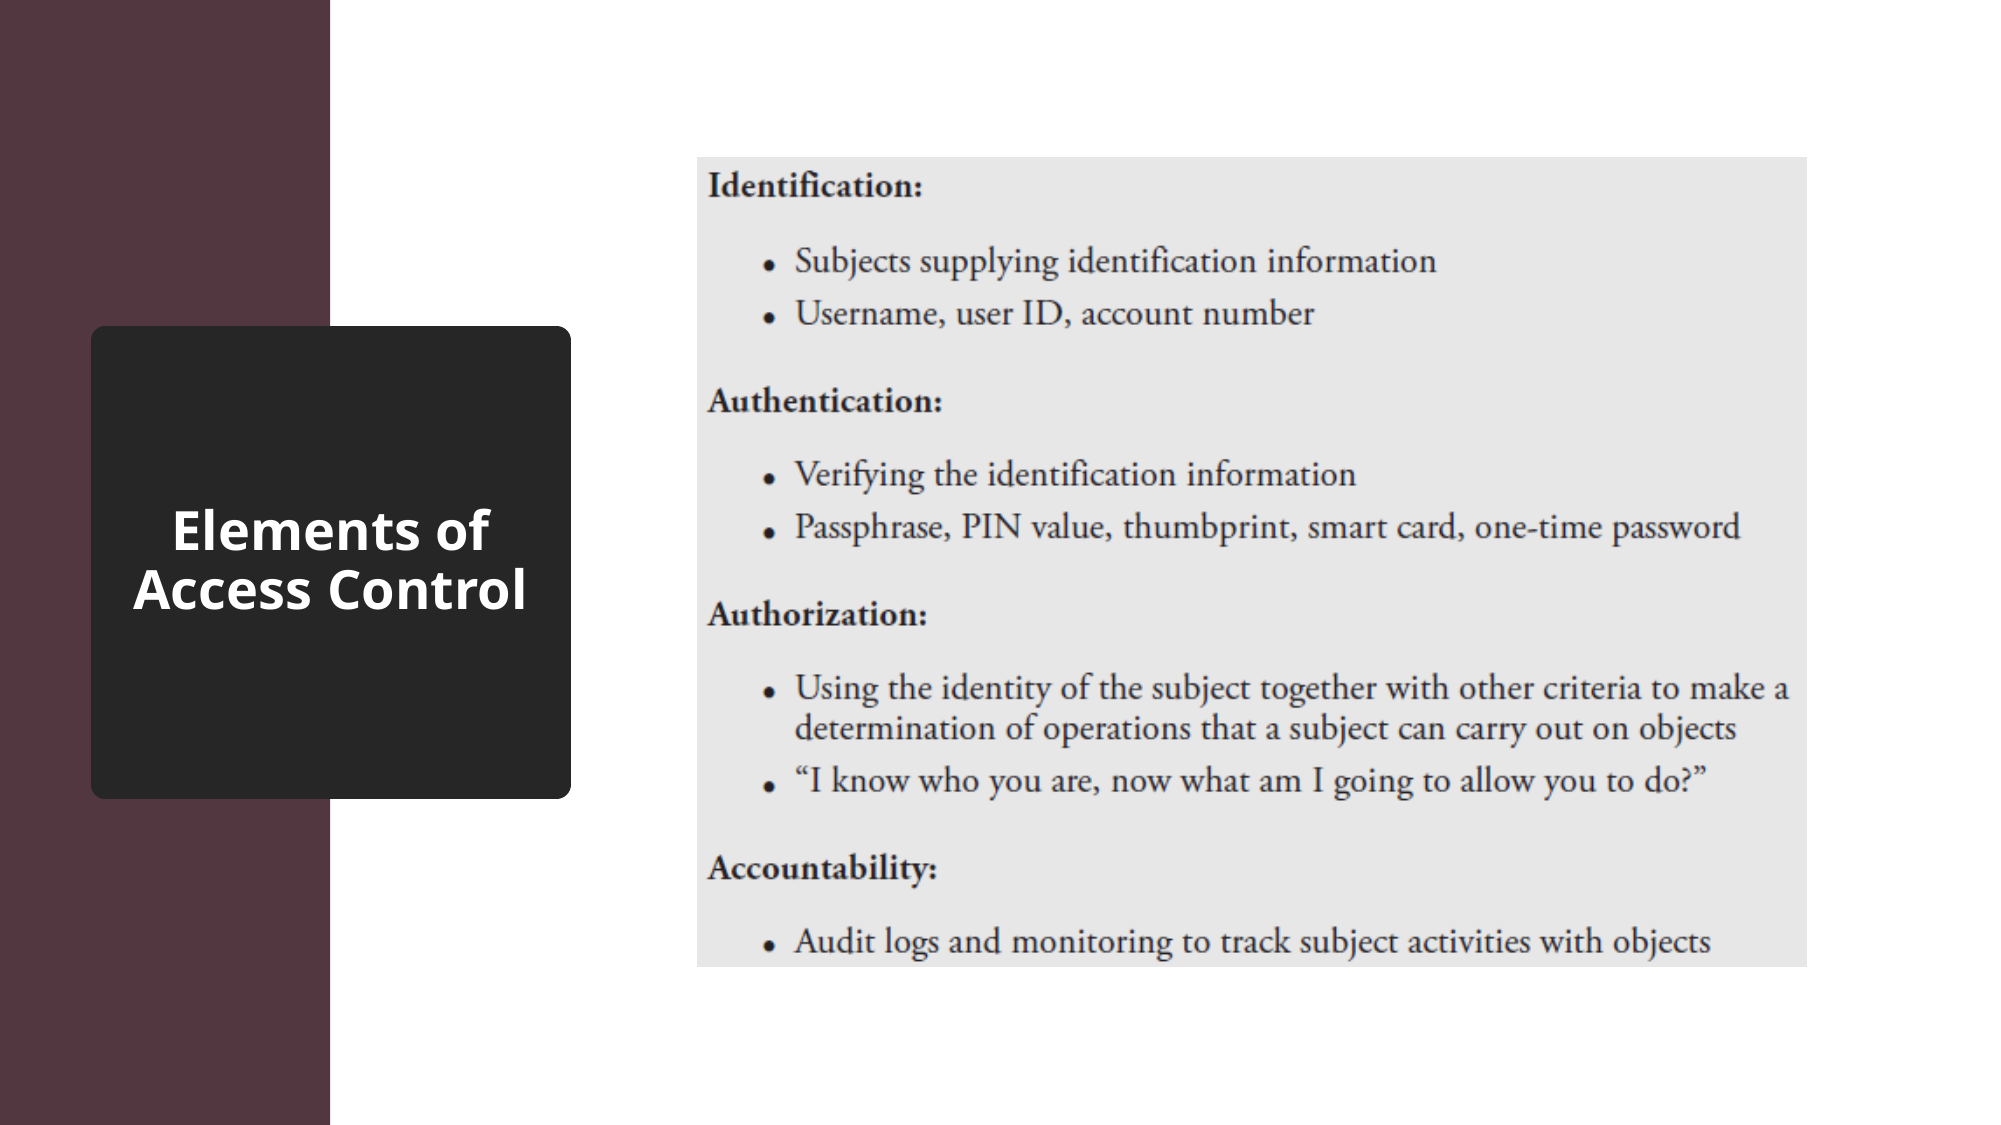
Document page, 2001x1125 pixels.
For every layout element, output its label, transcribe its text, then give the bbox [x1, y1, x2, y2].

text_box [331, 0, 2000, 1125]
text_box [0, 0, 331, 1125]
title Elements of Access Control [105, 340, 557, 785]
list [697, 157, 1807, 967]
